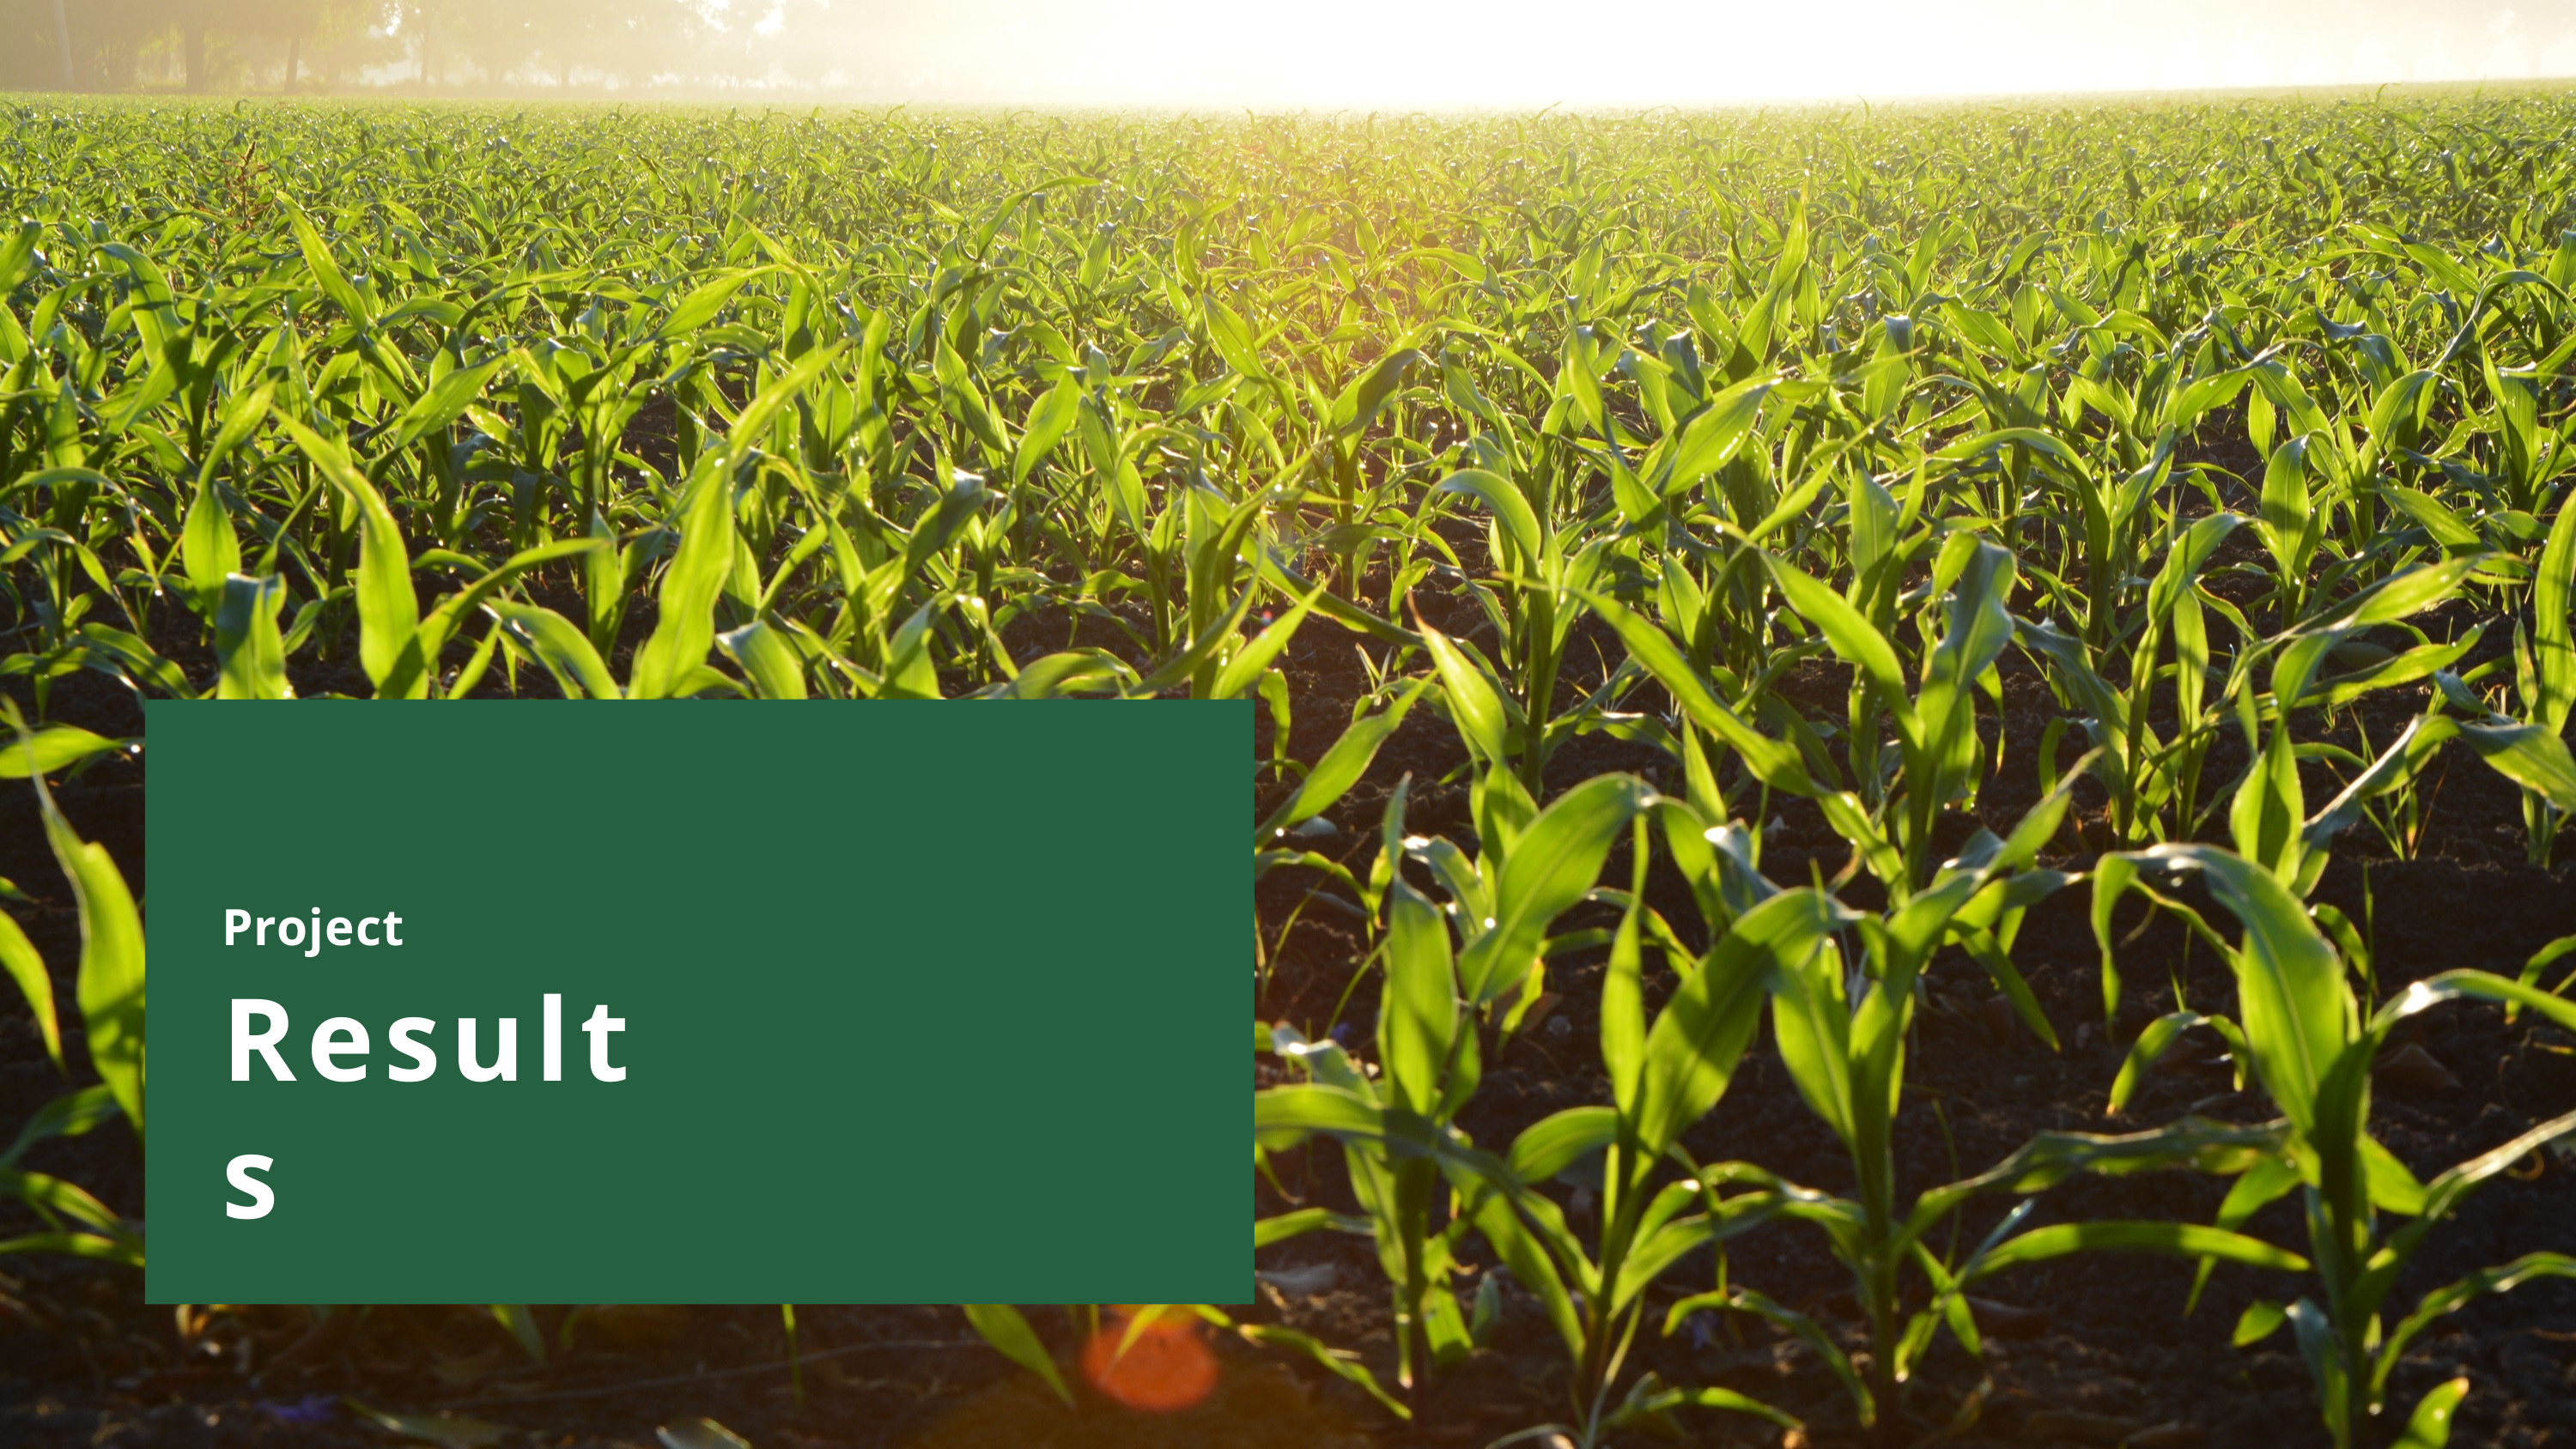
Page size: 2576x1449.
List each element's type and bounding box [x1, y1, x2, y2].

text_box [0, 0, 2576, 1449]
